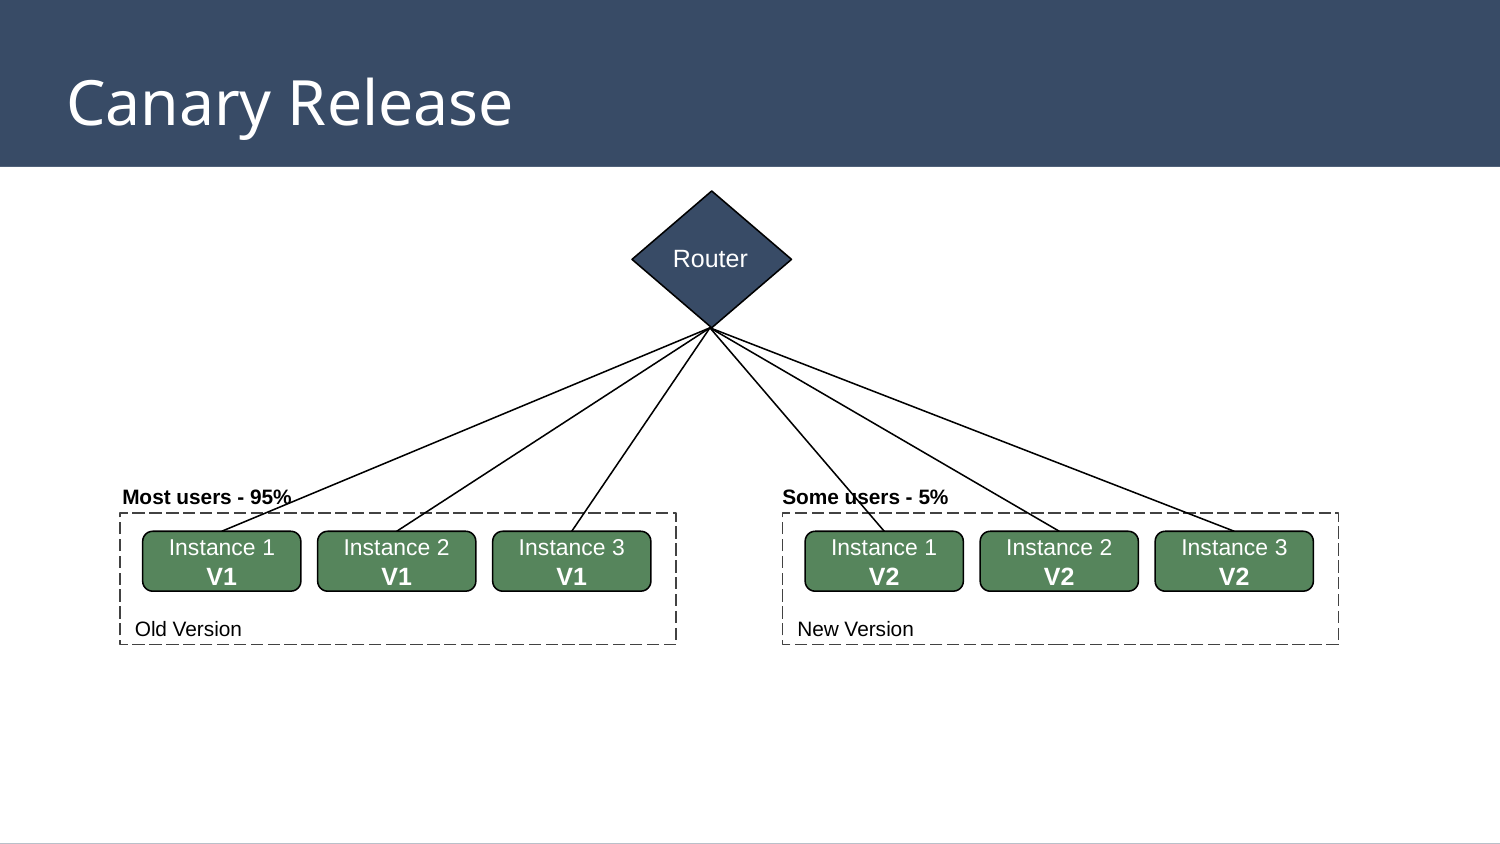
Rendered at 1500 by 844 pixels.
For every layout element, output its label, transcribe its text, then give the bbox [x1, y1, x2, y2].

text_box Instance 3 V2 [1155, 531, 1314, 592]
text_box New Version [782, 600, 1063, 637]
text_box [709, 327, 1235, 532]
title Canary Release [51, 48, 1449, 142]
text_box [119, 512, 677, 645]
text_box Instance 1 V1 [142, 531, 301, 592]
text_box Instance 2 V2 [980, 541, 1139, 592]
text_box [221, 327, 395, 532]
text_box Instance 1 V2 [805, 542, 964, 592]
text_box Most users - 95% [107, 468, 216, 505]
text_box [787, 255, 792, 264]
text_box [0, 166, 1500, 844]
text_box Instance 2 V1 [317, 541, 476, 592]
text_box [782, 512, 1339, 645]
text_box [396, 327, 706, 532]
text_box [669, 190, 754, 227]
text_box [673, 295, 750, 325]
text_box Old Version [119, 600, 400, 637]
text_box Instance 3 V1 [492, 542, 651, 592]
text_box Router [634, 227, 787, 295]
